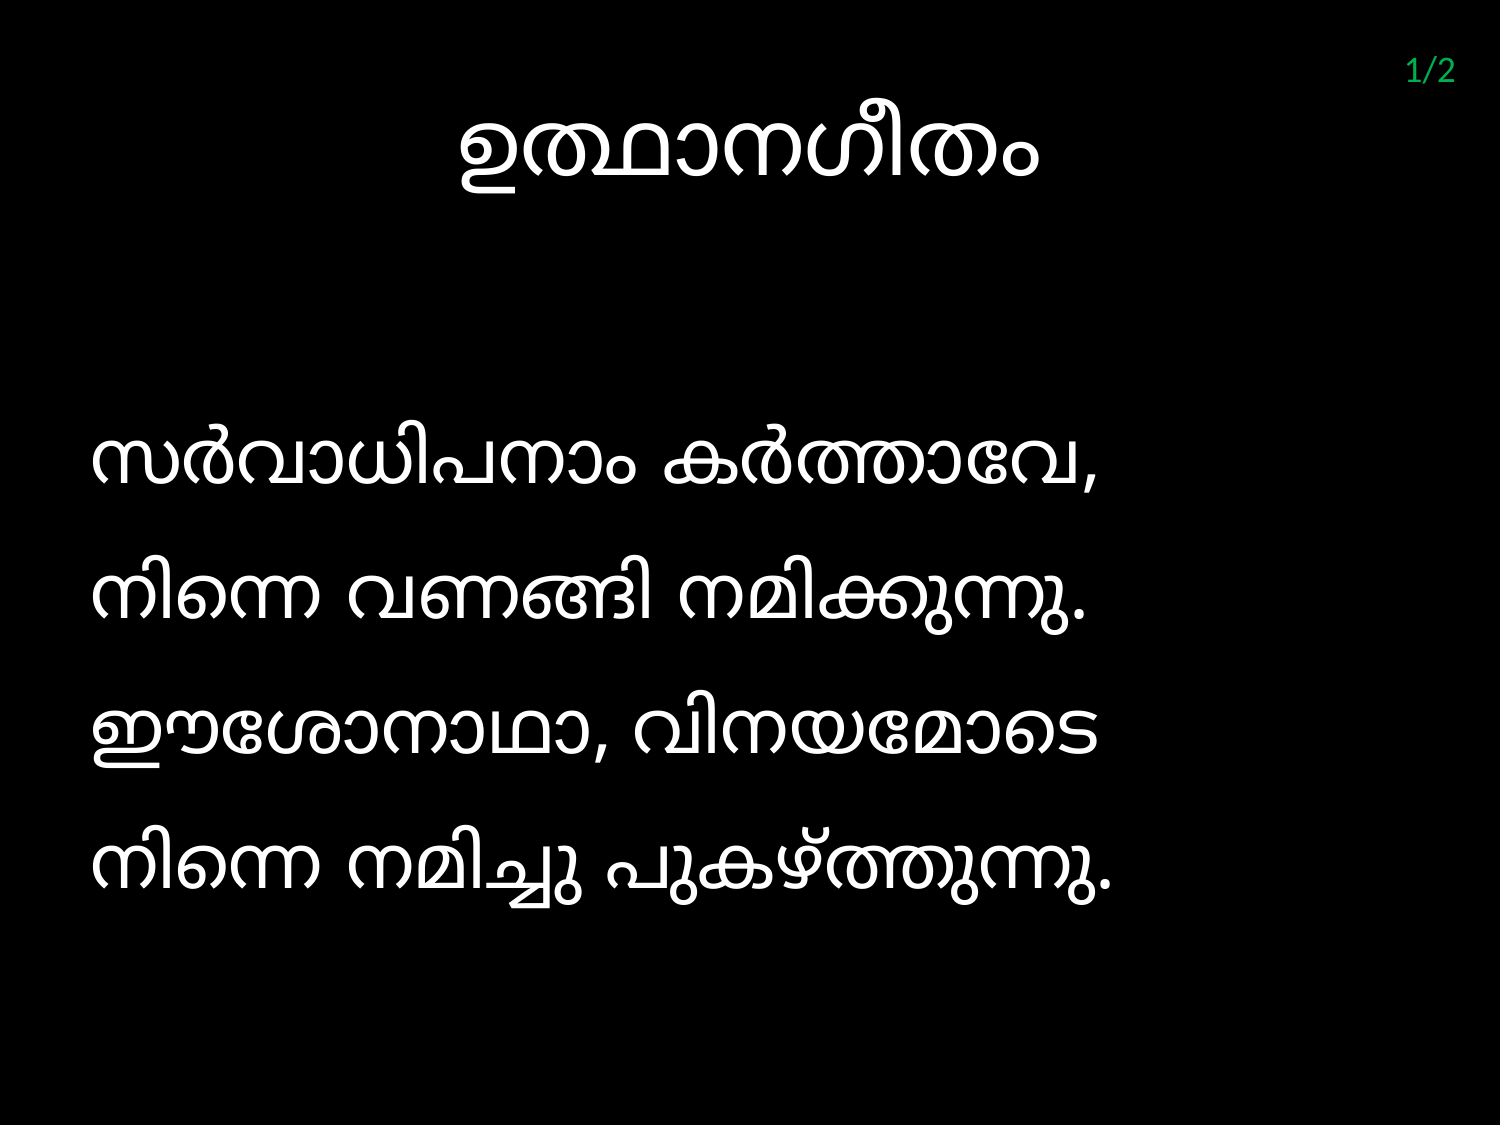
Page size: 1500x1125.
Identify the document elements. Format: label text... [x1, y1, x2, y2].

title ഉത്ഥാനഗീതം [75, 45, 1425, 233]
list സര്‍വാധിപനാം കര്‍ത്താവേ, നിന്നെ വണങ്ങി നമിക്കുന്നു. ഈശോനാഥാ, വിനയമോടെ നിന്നെ നമിച്ചു പുകഴ്ത്തുന്നു. [75, 262, 1425, 1005]
text_box 1/2 [1388, 37, 1471, 98]
